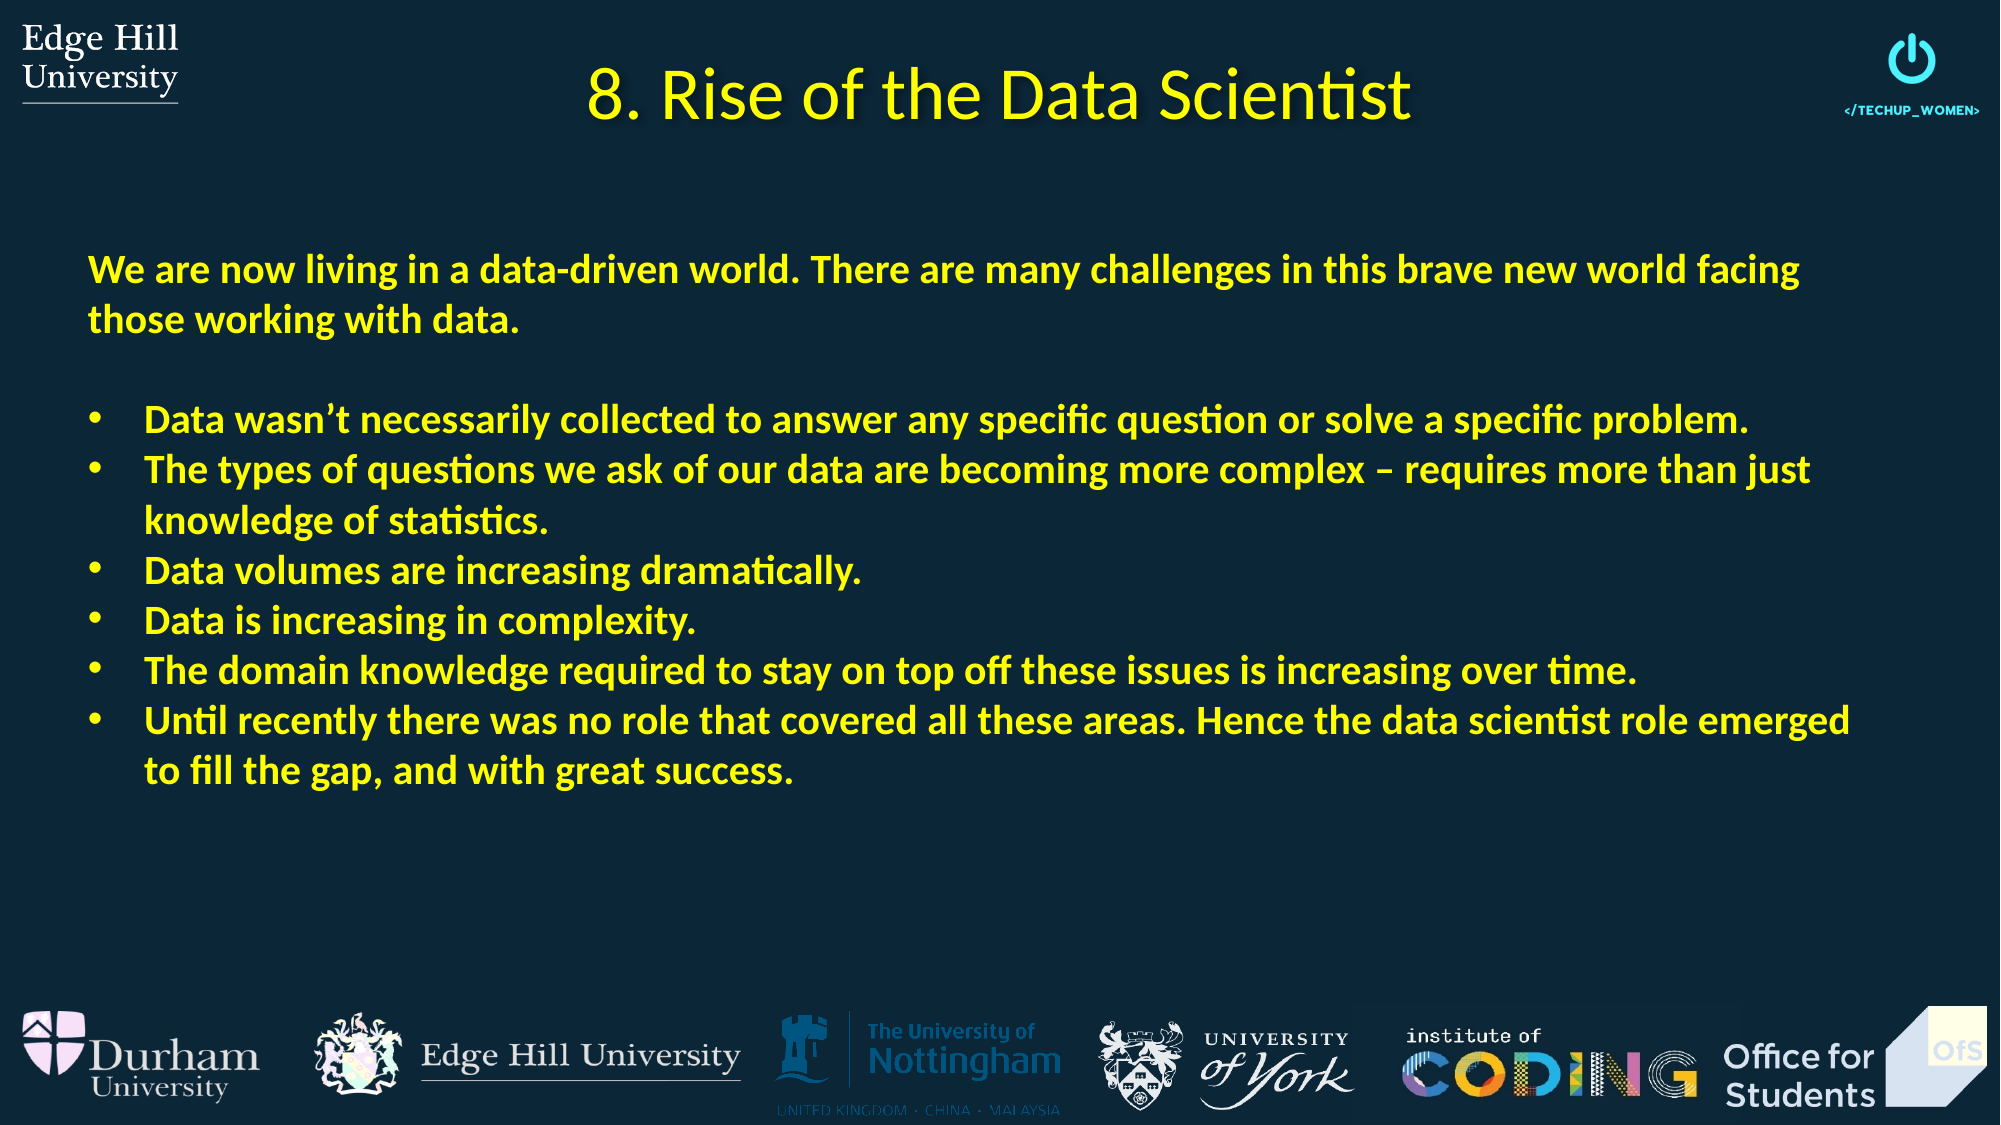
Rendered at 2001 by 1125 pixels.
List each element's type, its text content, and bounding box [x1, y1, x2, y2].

picture [14, 17, 186, 114]
text_box 8. Rise of the Data Scientist [528, 37, 1472, 142]
picture [764, 1006, 1071, 1123]
text_box We are now living in a data-driven world. There are many challenges in this brave new world facing those working with data. Data wasn’t necessarily collected to answer any specific question or solve a specific problem. The types of questions we ask of our data are becoming more complex – requires more than just knowledge of statistics. Data volumes are increasing dramatically. Data is increasing in complexity. The domain knowledge required to stay on top off these issues is increasing over time. Until recently there was no role that covered all these areas. Hence the data scientist role emerged to fill the gap, and with great success. [80, 234, 1898, 998]
picture [1353, 1004, 1739, 1123]
picture [1829, 0, 2000, 146]
